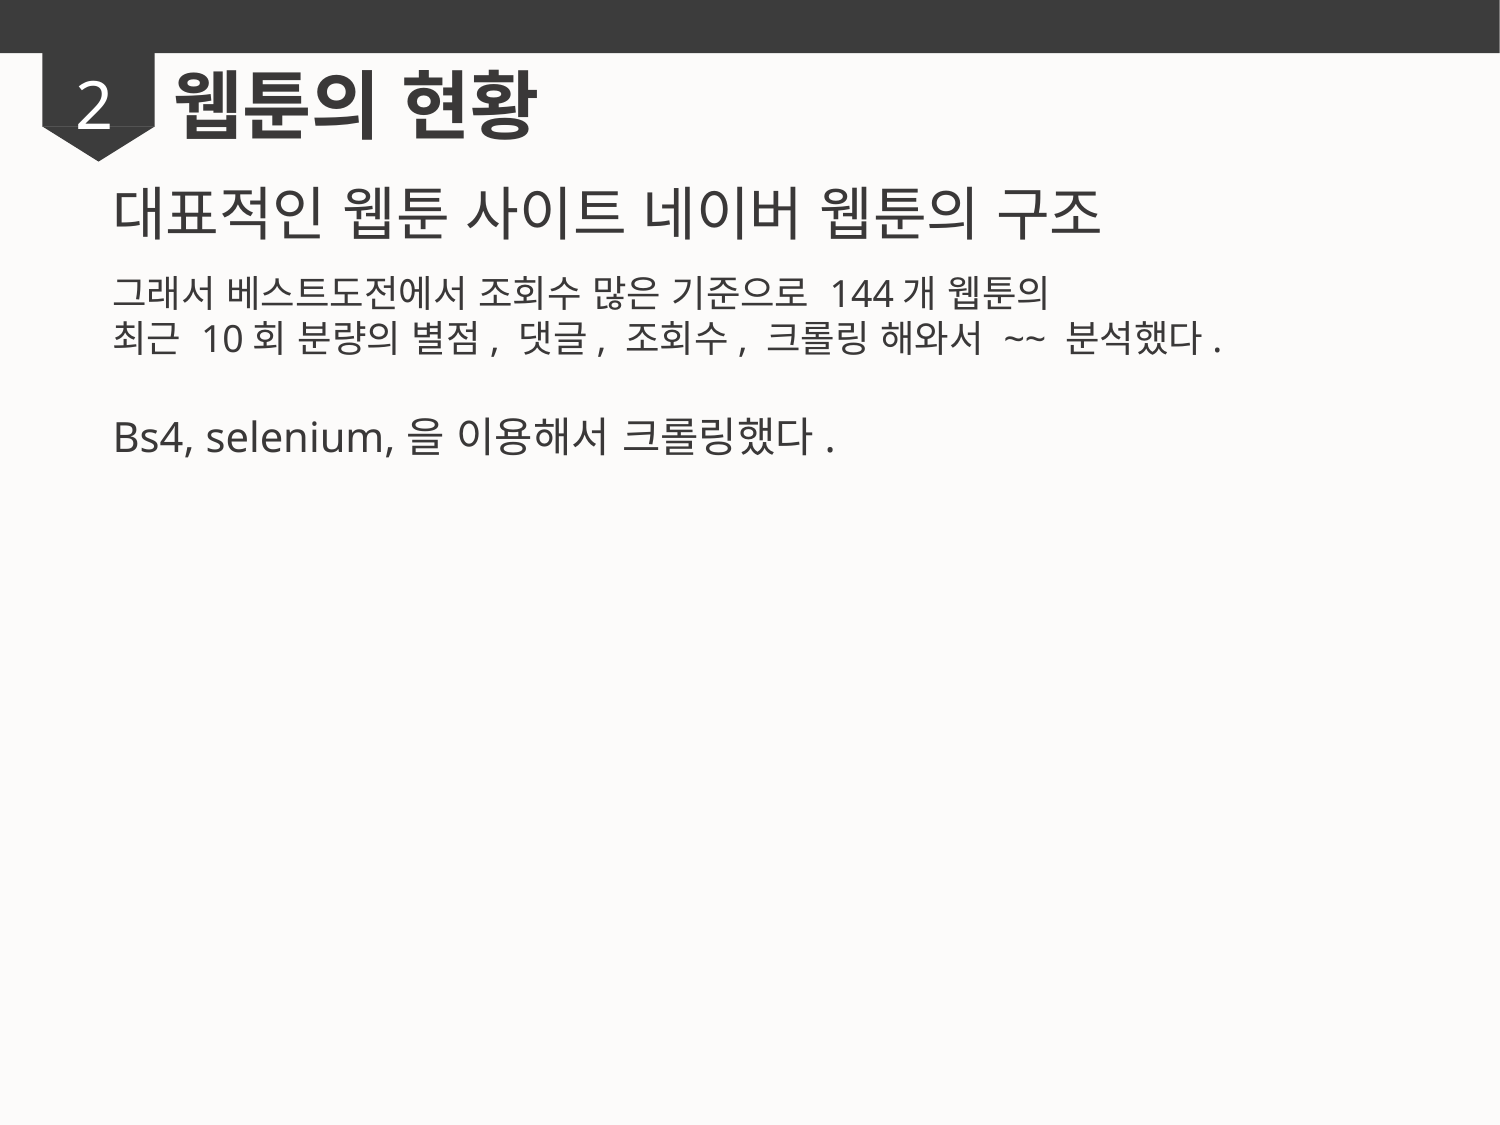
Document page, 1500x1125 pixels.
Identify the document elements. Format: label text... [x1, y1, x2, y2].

text_box 2 [155, 55, 160, 151]
text_box 그래서 베스트도전에서 조회수 많은 기준으로 144개 웹툰의 최근 10회 분량의 별점, 댓글, 조회수, 크롤링 해와서 ~~ 분석했다. Bs4, selenium,을 이용해서 크롤링했다. [97, 263, 1386, 919]
text_box 웹툰의 현황 [159, 50, 841, 156]
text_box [42, 49, 155, 162]
text_box 대표적인 웹툰 사이트 네이버 웹툰의 구조 [97, 169, 1386, 255]
text_box [0, 0, 1500, 54]
